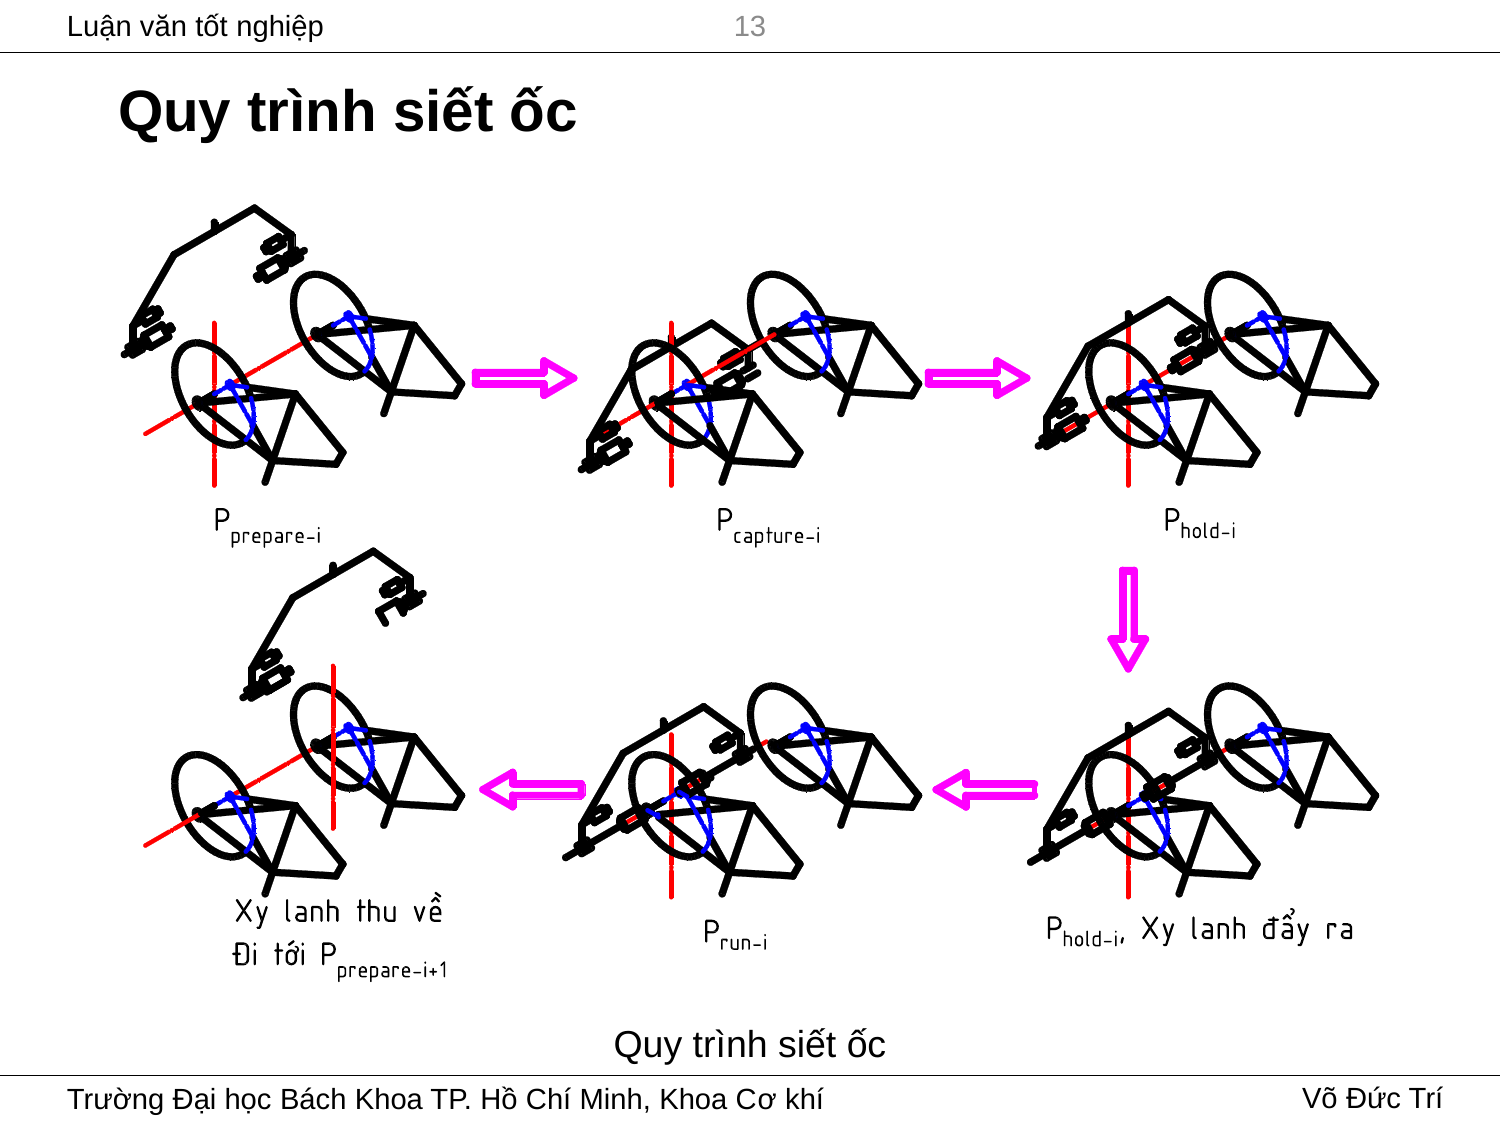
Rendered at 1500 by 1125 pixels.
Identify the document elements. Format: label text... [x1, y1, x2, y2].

text_box Quy trình siết ốc [0, 1012, 1500, 1073]
slide_number 13 [686, 0, 814, 49]
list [0, 203, 1500, 988]
title Quy trình siết ốc [103, 75, 1397, 150]
